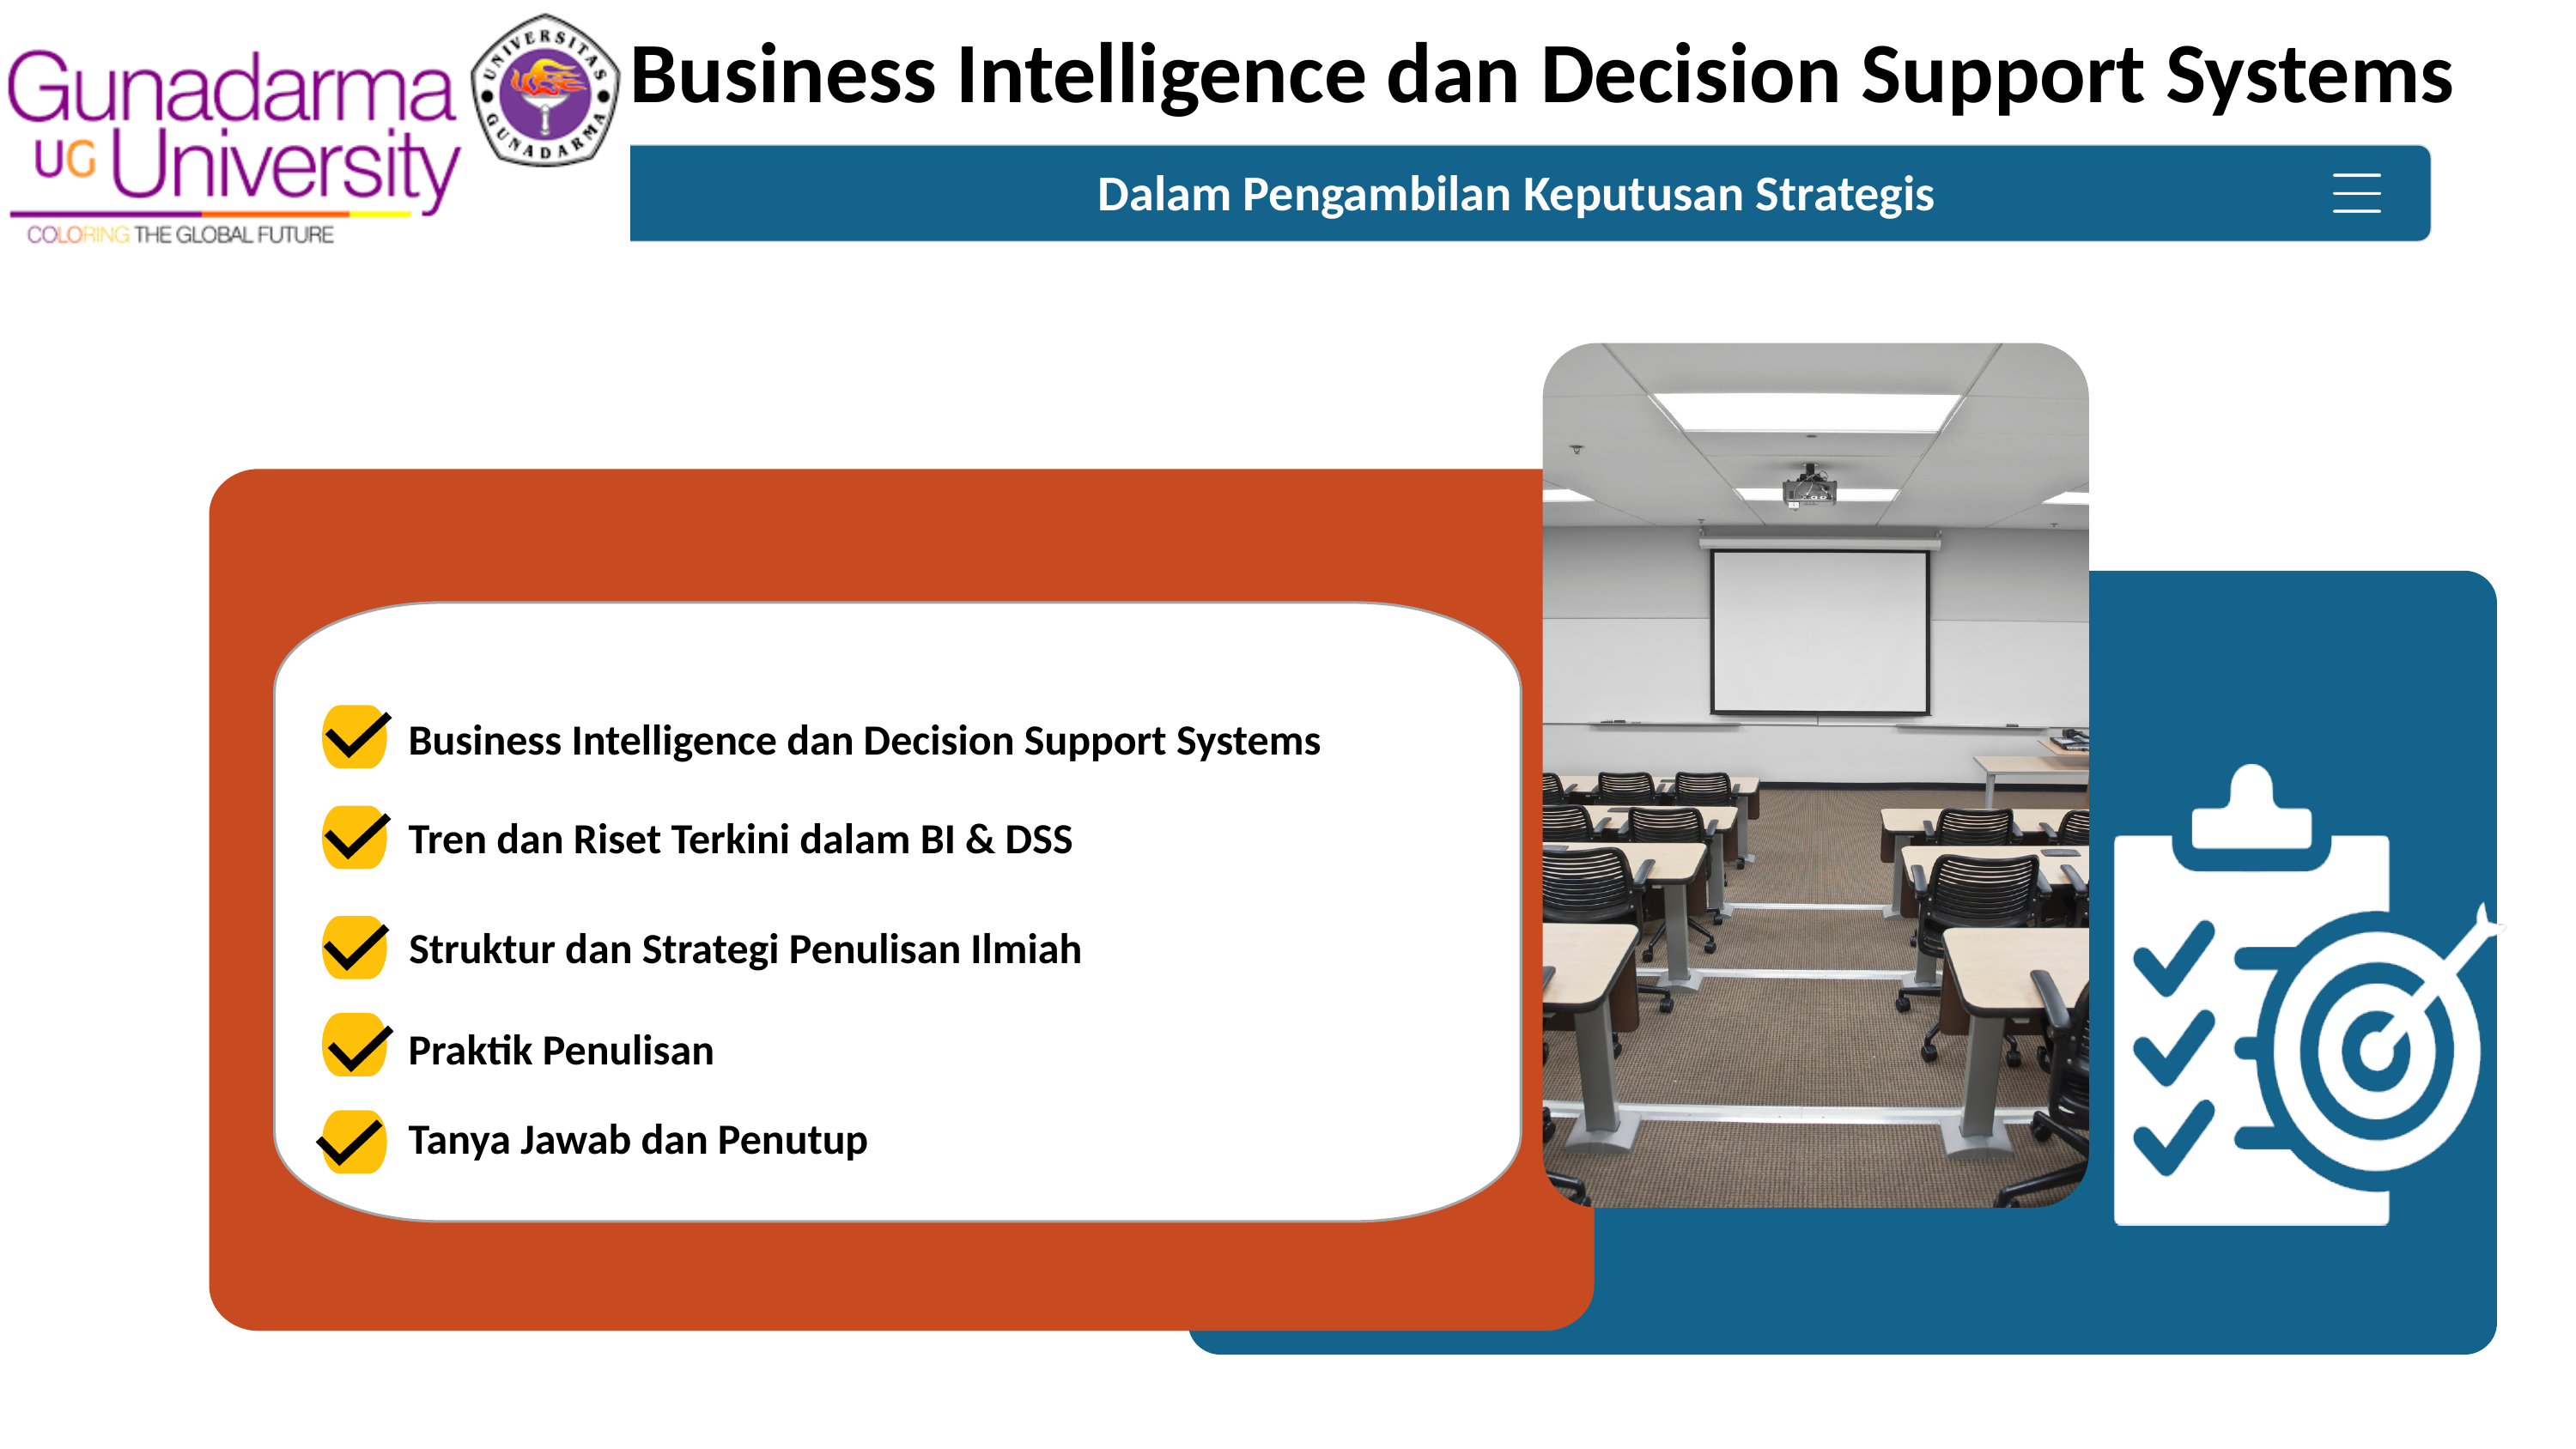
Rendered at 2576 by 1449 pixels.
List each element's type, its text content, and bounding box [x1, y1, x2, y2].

picture [314, 1107, 384, 1178]
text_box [209, 468, 1595, 1331]
text_box Business Intelligence dan Decision Support Systems [634, 59, 2576, 180]
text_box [274, 602, 1522, 1222]
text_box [1542, 343, 2089, 1208]
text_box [1188, 570, 2498, 1355]
picture [321, 912, 392, 982]
picture [325, 1014, 396, 1083]
picture [0, 8, 630, 270]
picture [324, 700, 393, 770]
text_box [634, 144, 2432, 242]
picture [323, 801, 392, 871]
text_box [2501, 764, 2507, 1226]
